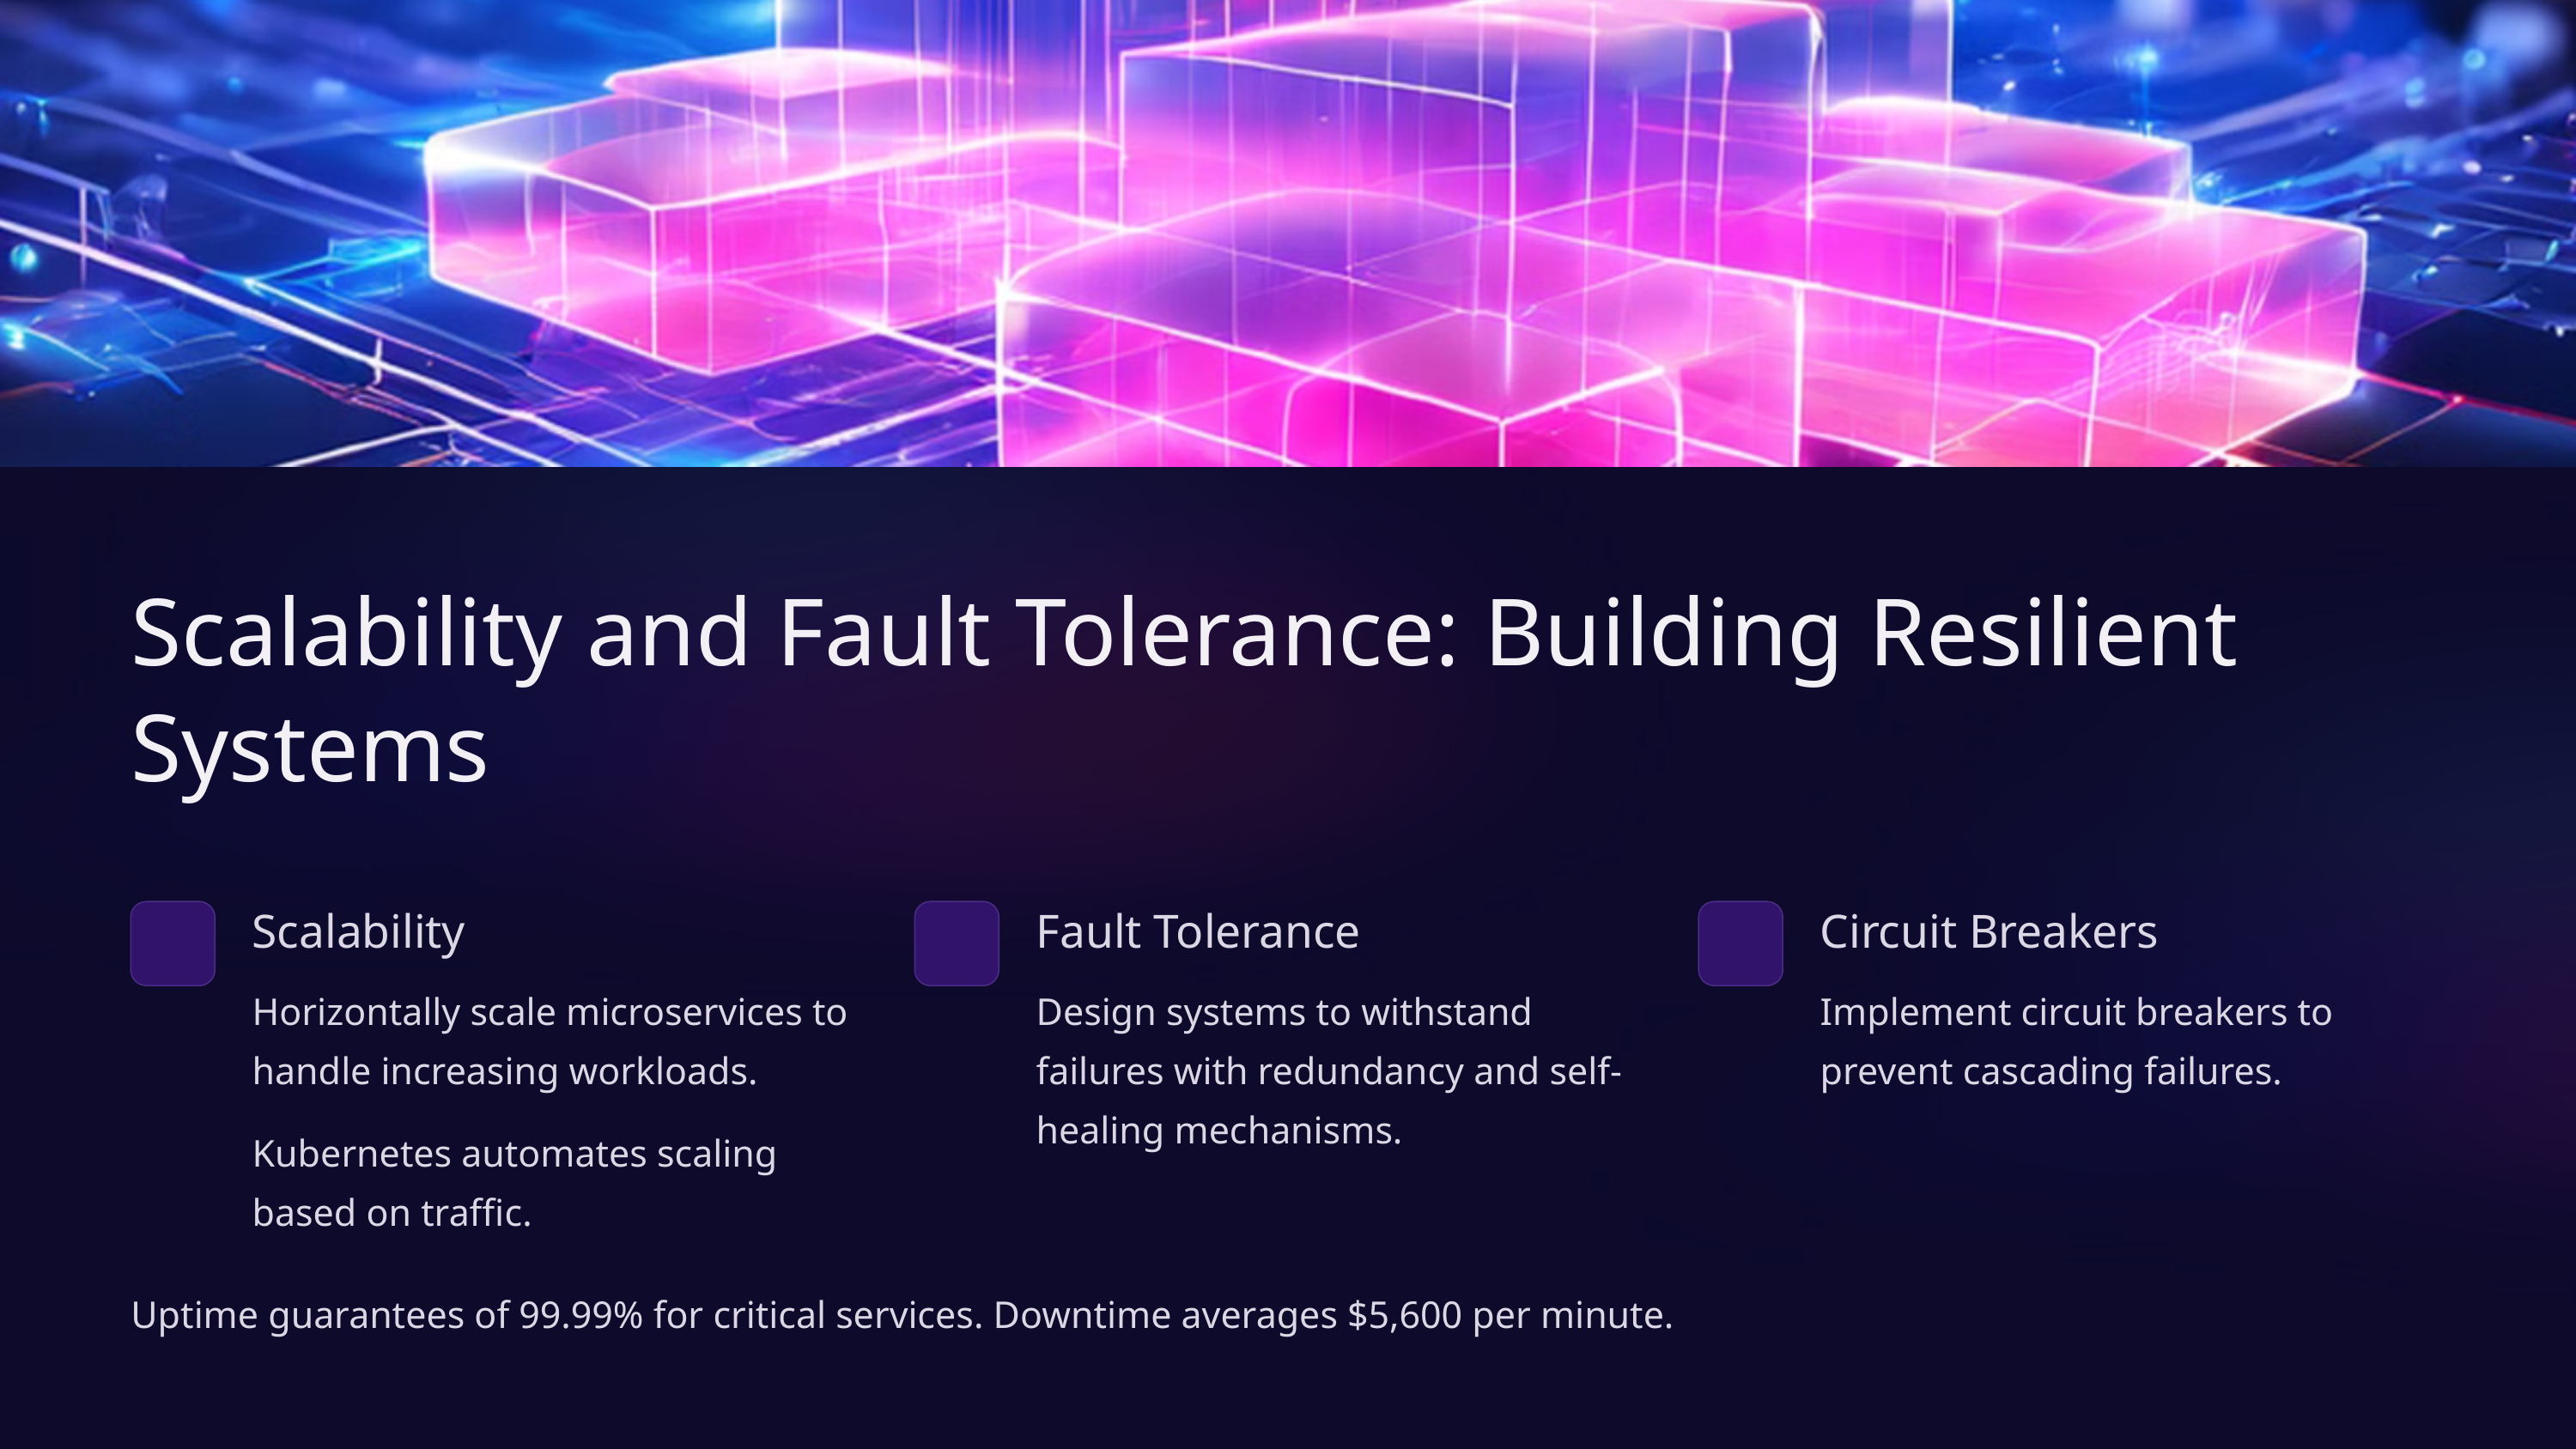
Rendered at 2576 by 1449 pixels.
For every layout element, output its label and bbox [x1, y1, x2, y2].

text_box [131, 1285, 2445, 1346]
text_box [1698, 900, 1784, 987]
text_box [252, 1124, 878, 1245]
text_box [252, 982, 878, 1102]
text_box [252, 900, 720, 961]
text_box [130, 900, 216, 987]
text_box [1036, 982, 1662, 1162]
text_box [1036, 900, 1504, 961]
text_box [914, 900, 1000, 987]
text_box [1820, 900, 2287, 961]
text_box [131, 569, 2445, 804]
text_box [1820, 982, 2445, 1102]
text_box [0, 0, 2576, 1449]
